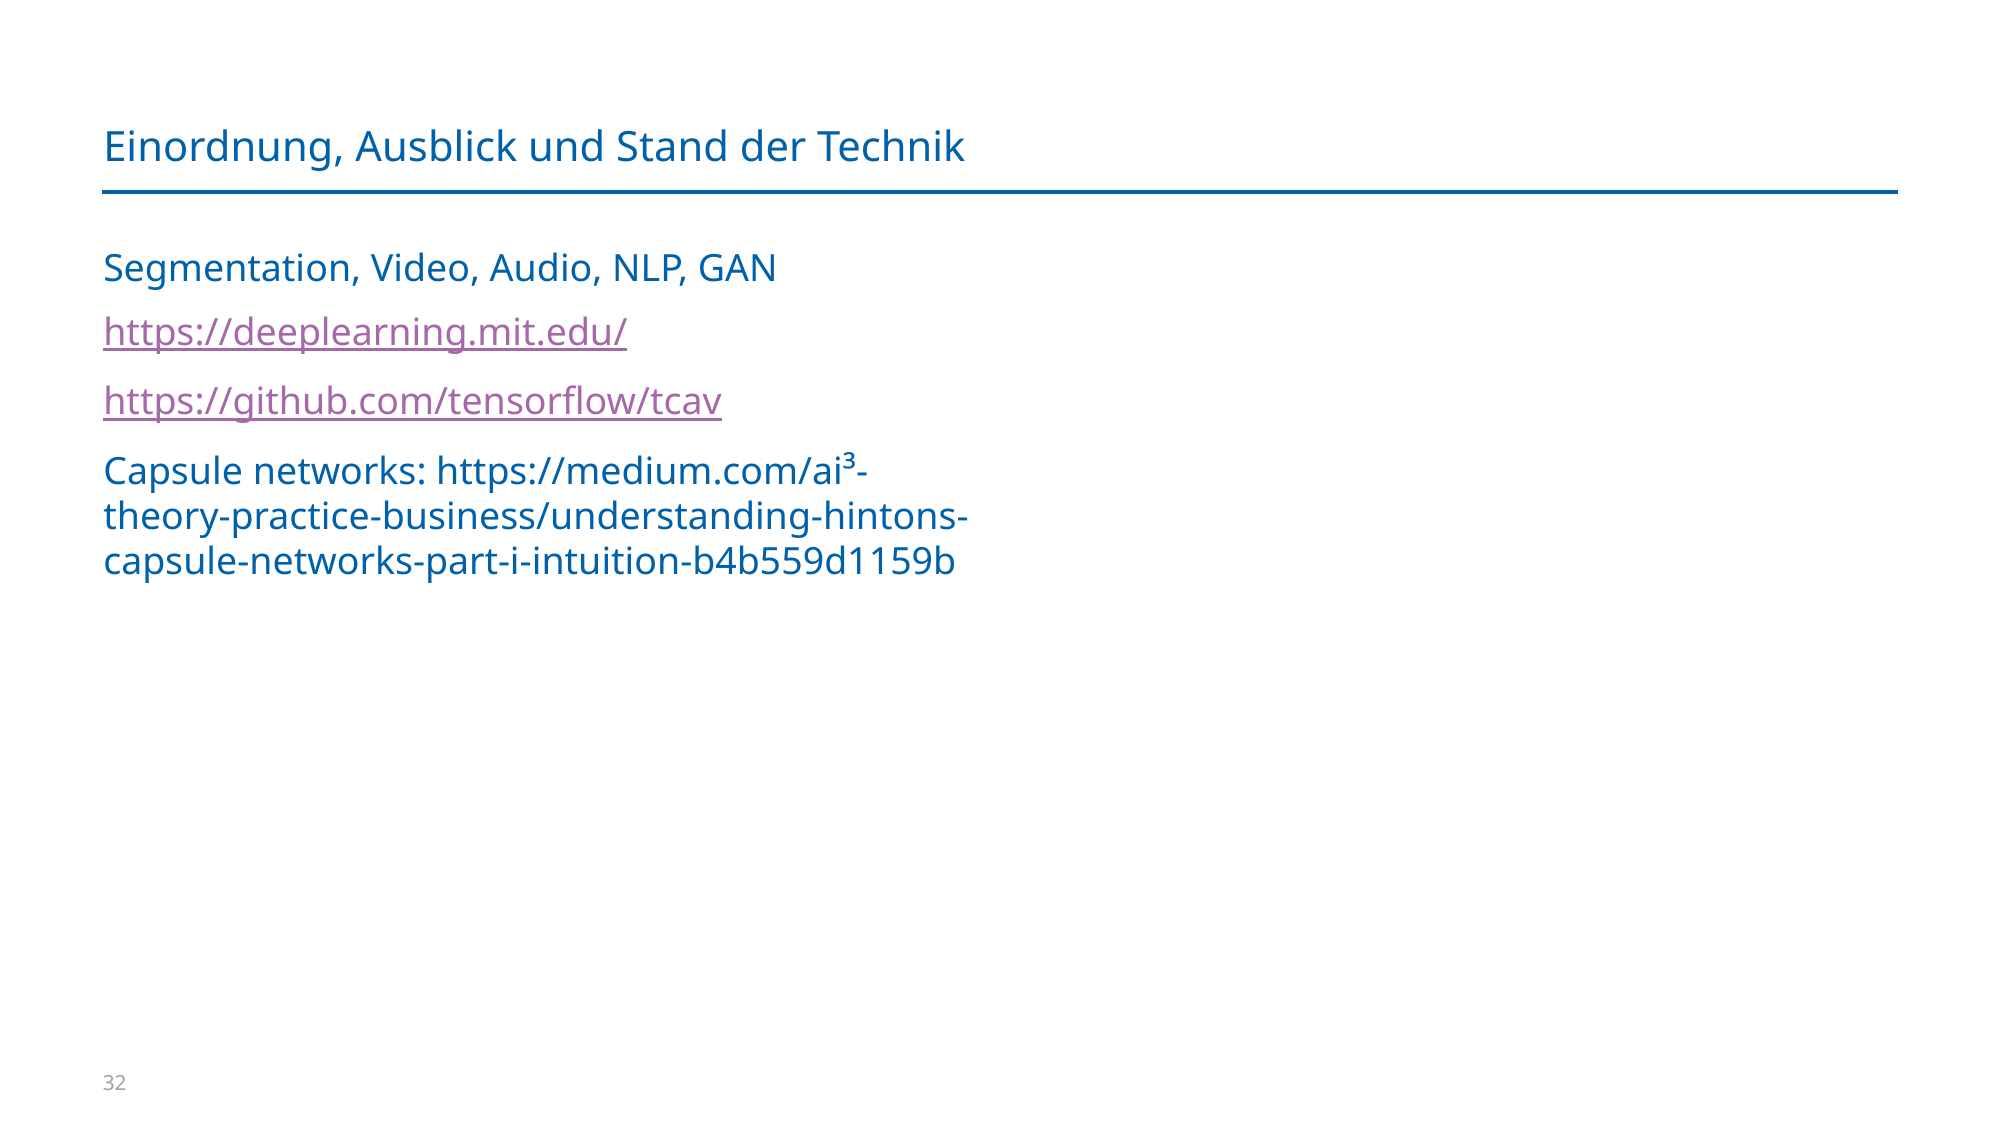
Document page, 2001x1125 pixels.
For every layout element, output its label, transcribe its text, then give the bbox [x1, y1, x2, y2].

list Segmentation, Video, Audio, NLP, GAN https://deeplearning.mit.edu/ https://github.com/tensorflow/tcav Capsule networks: https://medium.com/ai³-theory-practice-business/understanding-hintons-capsule-networks-part-i-intuition-b4b559d1159b [103, 243, 984, 905]
list Einordnung, Ausblick und Stand der Technik [103, 116, 1898, 173]
slide_number 32 [102, 1065, 182, 1089]
